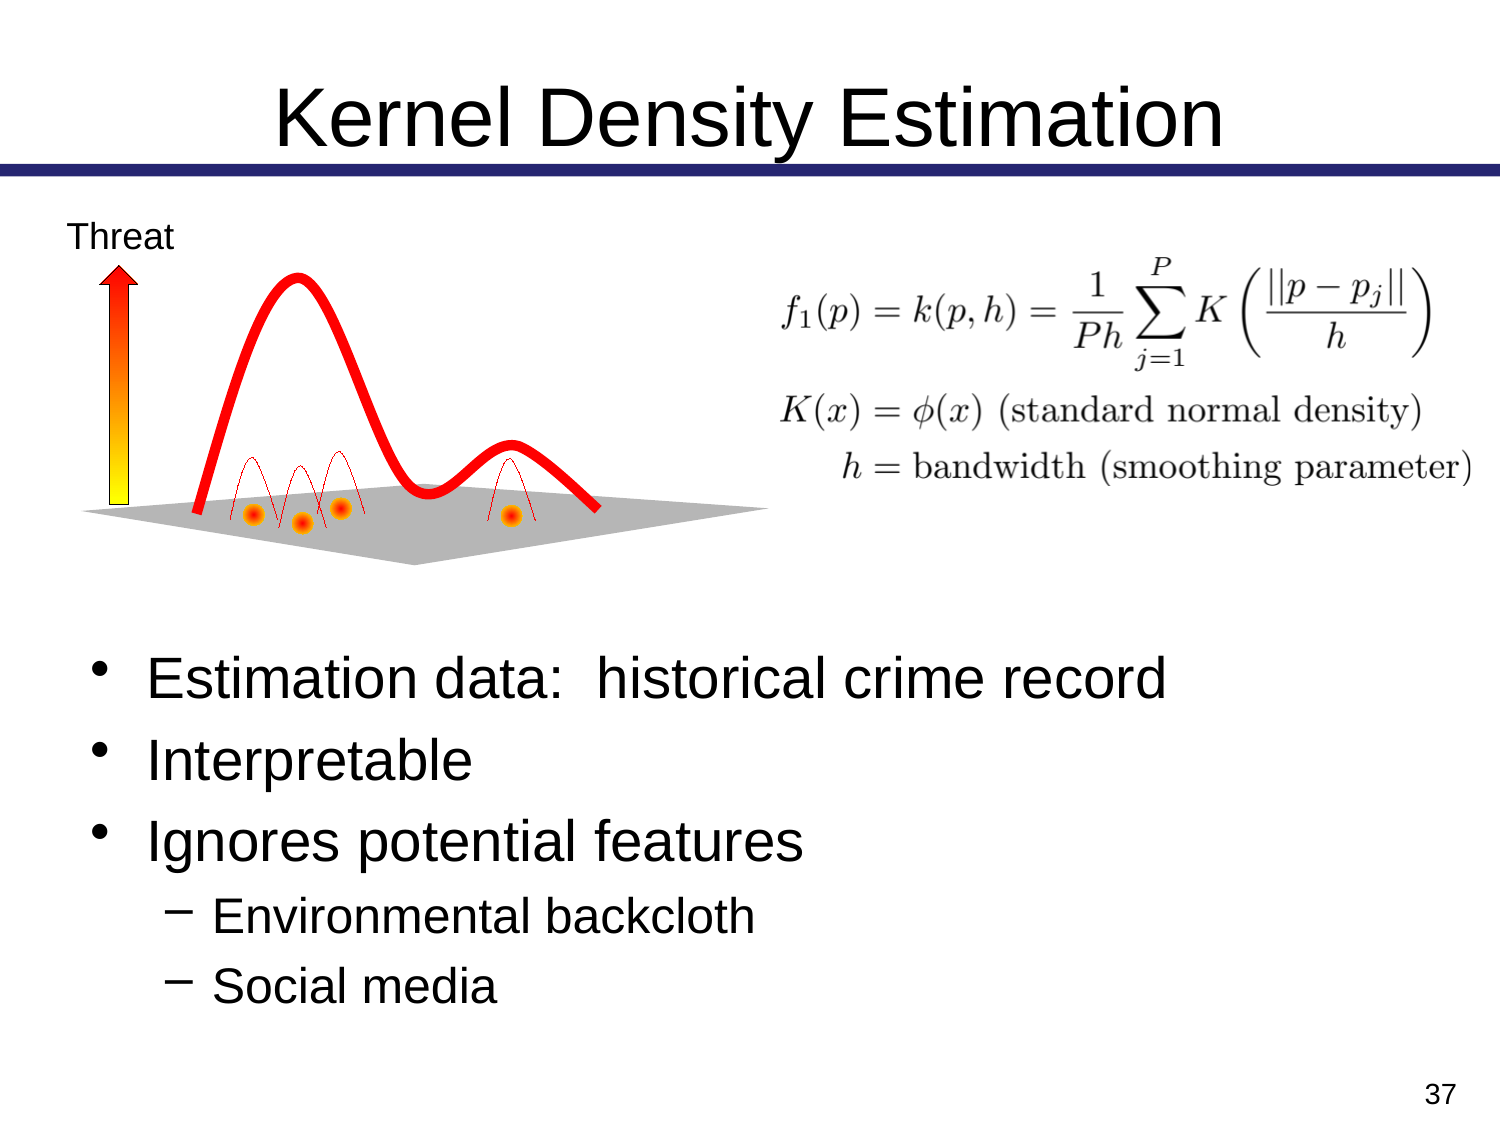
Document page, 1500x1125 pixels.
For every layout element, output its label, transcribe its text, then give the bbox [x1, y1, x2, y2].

list Estimation data: historical crime record Interpretable Ignores potential features Environmental backcloth Social media [75, 632, 1425, 1050]
title Kernel Density Estimation [75, 19, 1425, 207]
picture [779, 256, 1471, 486]
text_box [50, 204, 769, 566]
slide_number 37 [1122, 1067, 1473, 1125]
